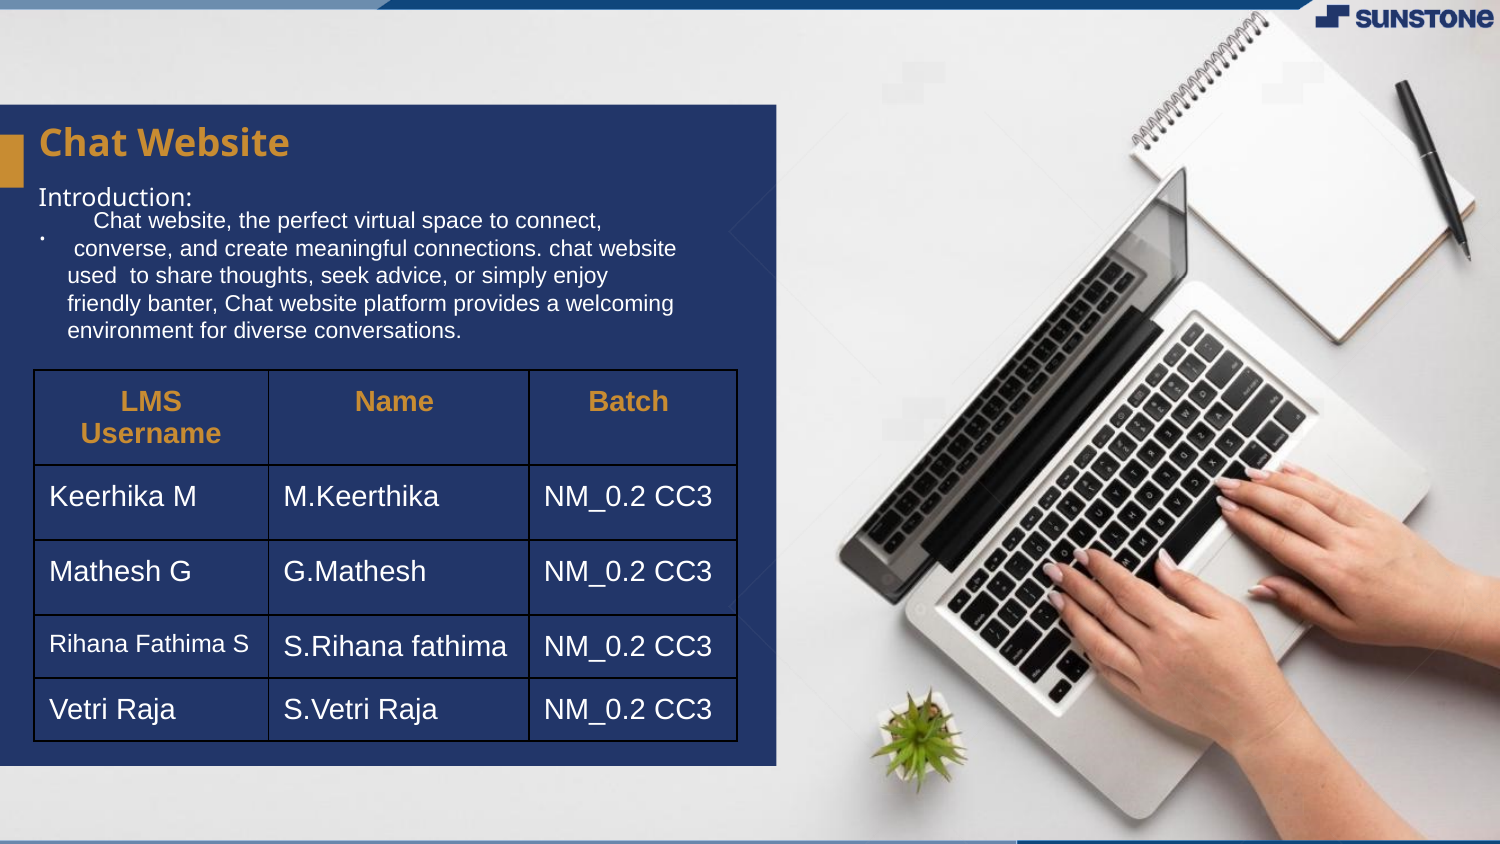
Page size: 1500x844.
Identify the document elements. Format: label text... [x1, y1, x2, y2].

table_cell NM_0.2 CC3 [530, 616, 723, 677]
table_cell S.Rihana fathima [269, 616, 528, 677]
table_cell S.Vetri Raja [269, 679, 528, 740]
table_cell Keerhika M [35, 466, 268, 539]
table_cell M.Keerthika [269, 466, 528, 539]
table_cell Vetri Raja [35, 679, 268, 740]
title Chat Website [23, 111, 585, 170]
table_header Name [269, 371, 528, 464]
table_header Batch [530, 371, 723, 464]
table_cell G.Mathesh [269, 541, 528, 614]
table_cell Mathesh G [35, 541, 268, 614]
list Introduction: . [23, 173, 723, 702]
table_cell NM_0.2 CC3 [530, 466, 723, 539]
table_cell NM_0.2 CC3 [530, 679, 723, 740]
table_header LMS Username [35, 371, 268, 464]
table_cell NM_0.2 CC3 [530, 541, 723, 614]
picture [0, 0, 1500, 844]
table_cell Rihana Fathima S [35, 616, 268, 677]
text_box Chat website, the perfect virtual space to connect, converse, and create meaningful connections. chat website used to share thoughts, seek advice, or simply enjoy friendly banter, Chat website platform provides a welcoming environment for diverse conversations. [52, 143, 723, 351]
